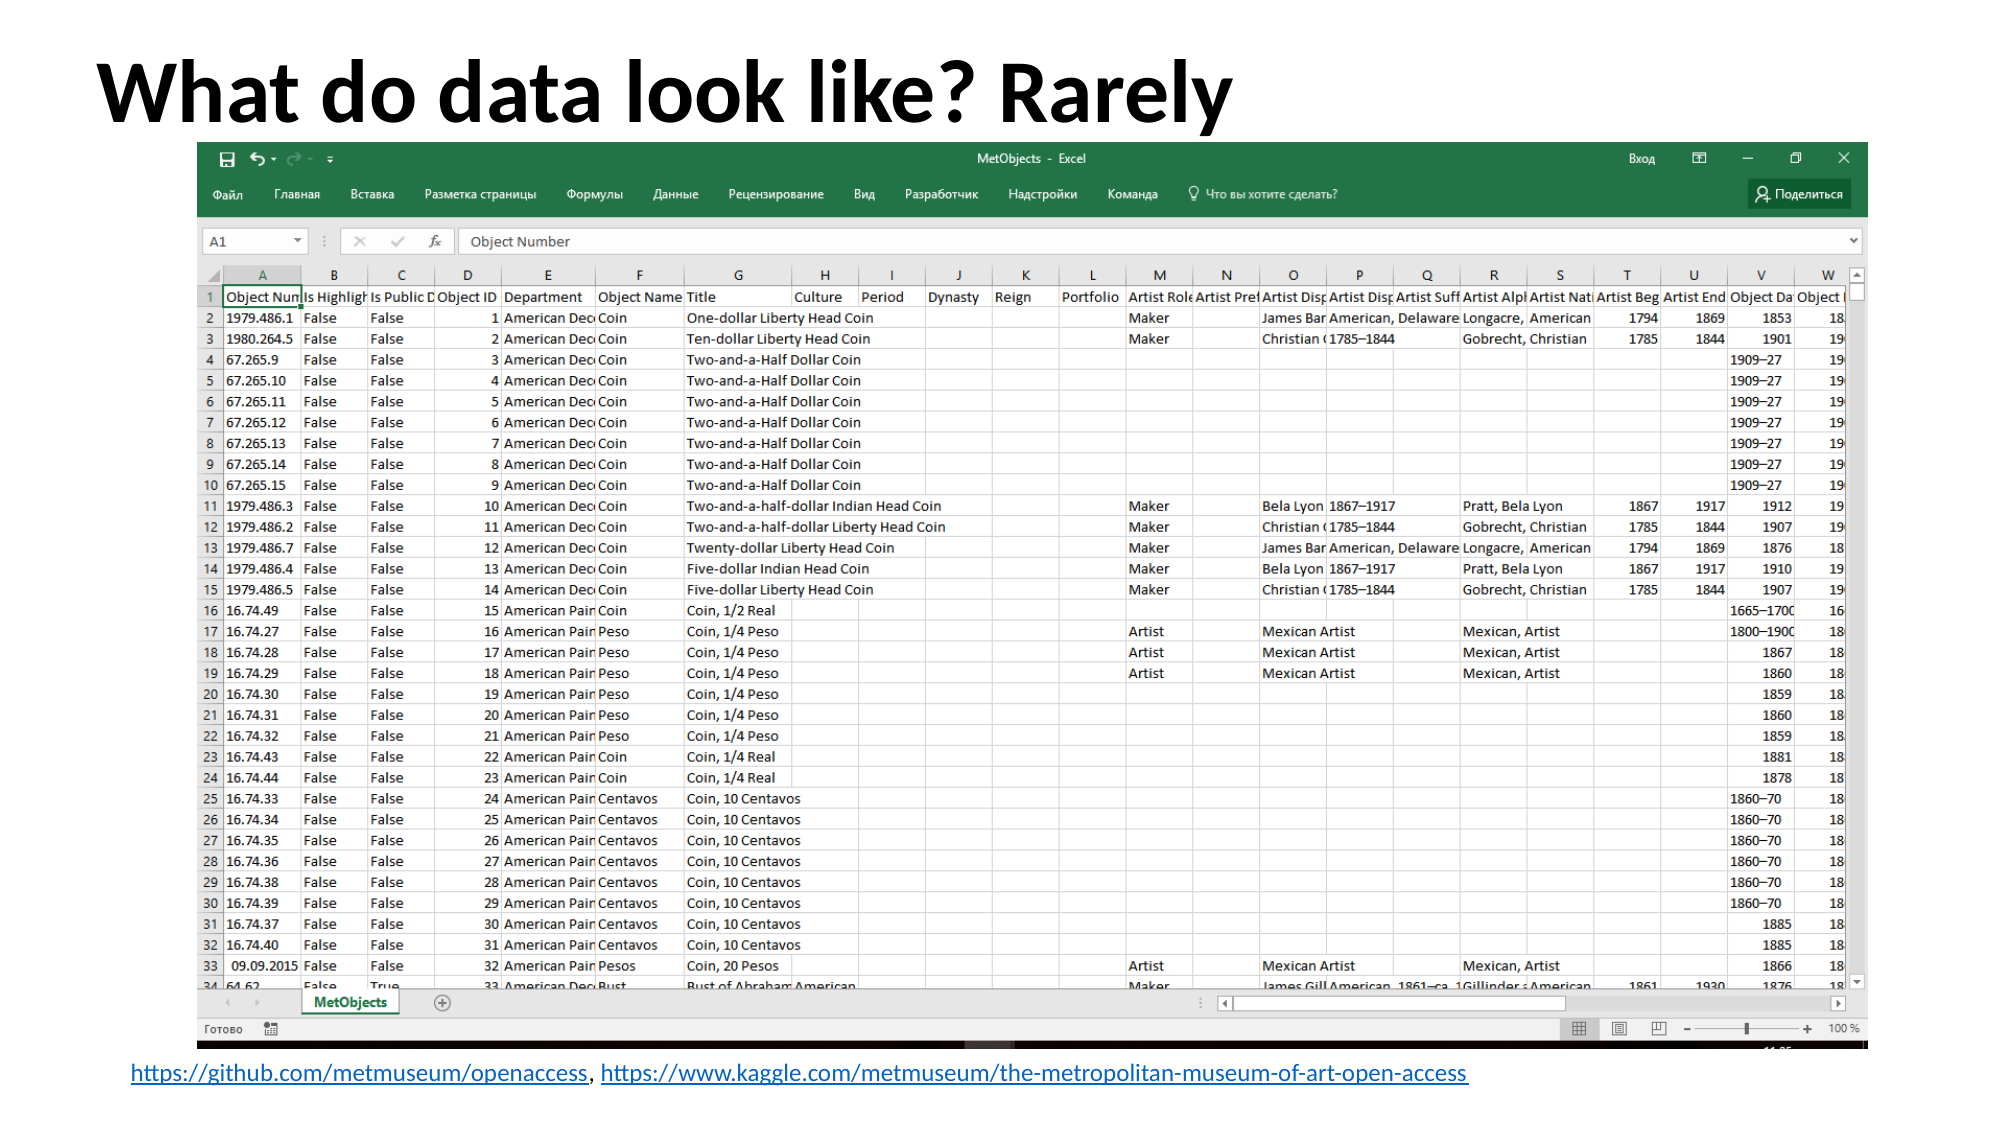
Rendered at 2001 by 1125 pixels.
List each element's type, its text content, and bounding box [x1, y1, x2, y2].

text_box https://github.com/metmuseum/openaccess, https://www.kaggle.com/metmuseum/the-metropolitan-museum-of-art-open-access [115, 1048, 1725, 1094]
text_box What do data look like? Rarely [81, 37, 1940, 150]
picture [197, 142, 1868, 1049]
